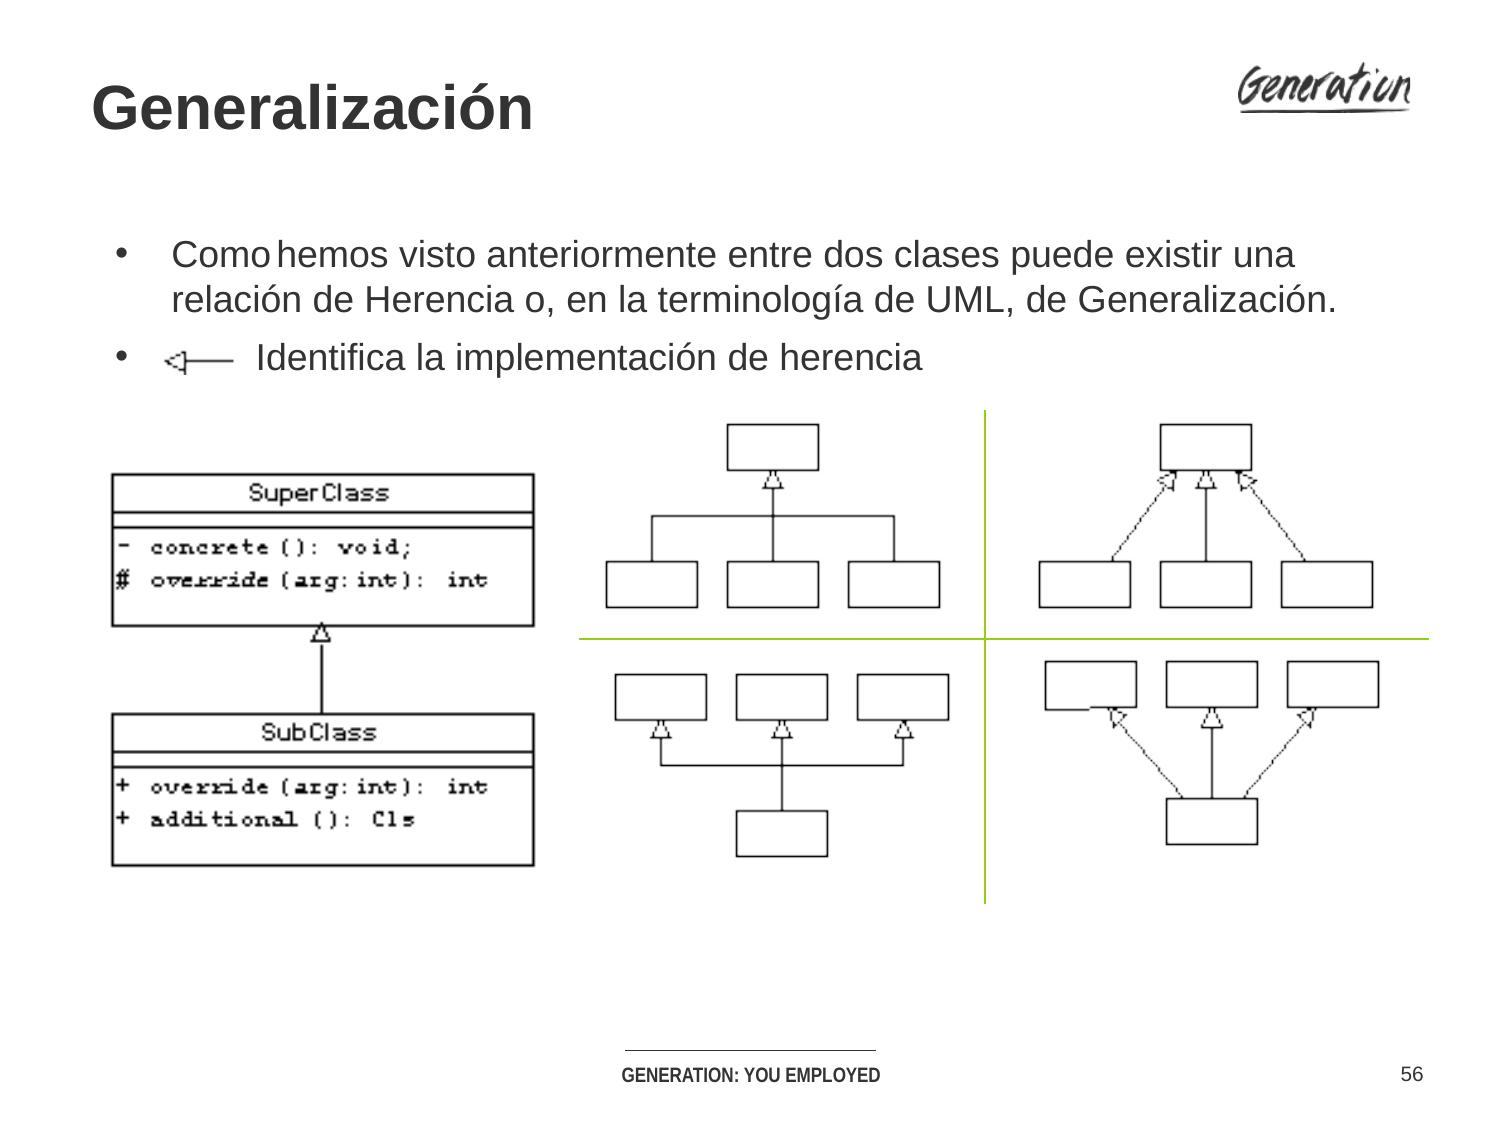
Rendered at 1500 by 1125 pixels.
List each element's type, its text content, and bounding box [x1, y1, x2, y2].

picture [151, 346, 247, 375]
picture [1034, 419, 1377, 612]
list Como hemos visto anteriormente entre dos clases puede existir una relación de Herencia o, en la terminología de UML, de Generalización. Identifica la implementación de herencia [115, 230, 1382, 639]
picture [600, 419, 944, 612]
picture [610, 669, 954, 862]
title Generalización [91, 60, 1404, 151]
picture [106, 469, 538, 870]
picture [1040, 656, 1383, 849]
